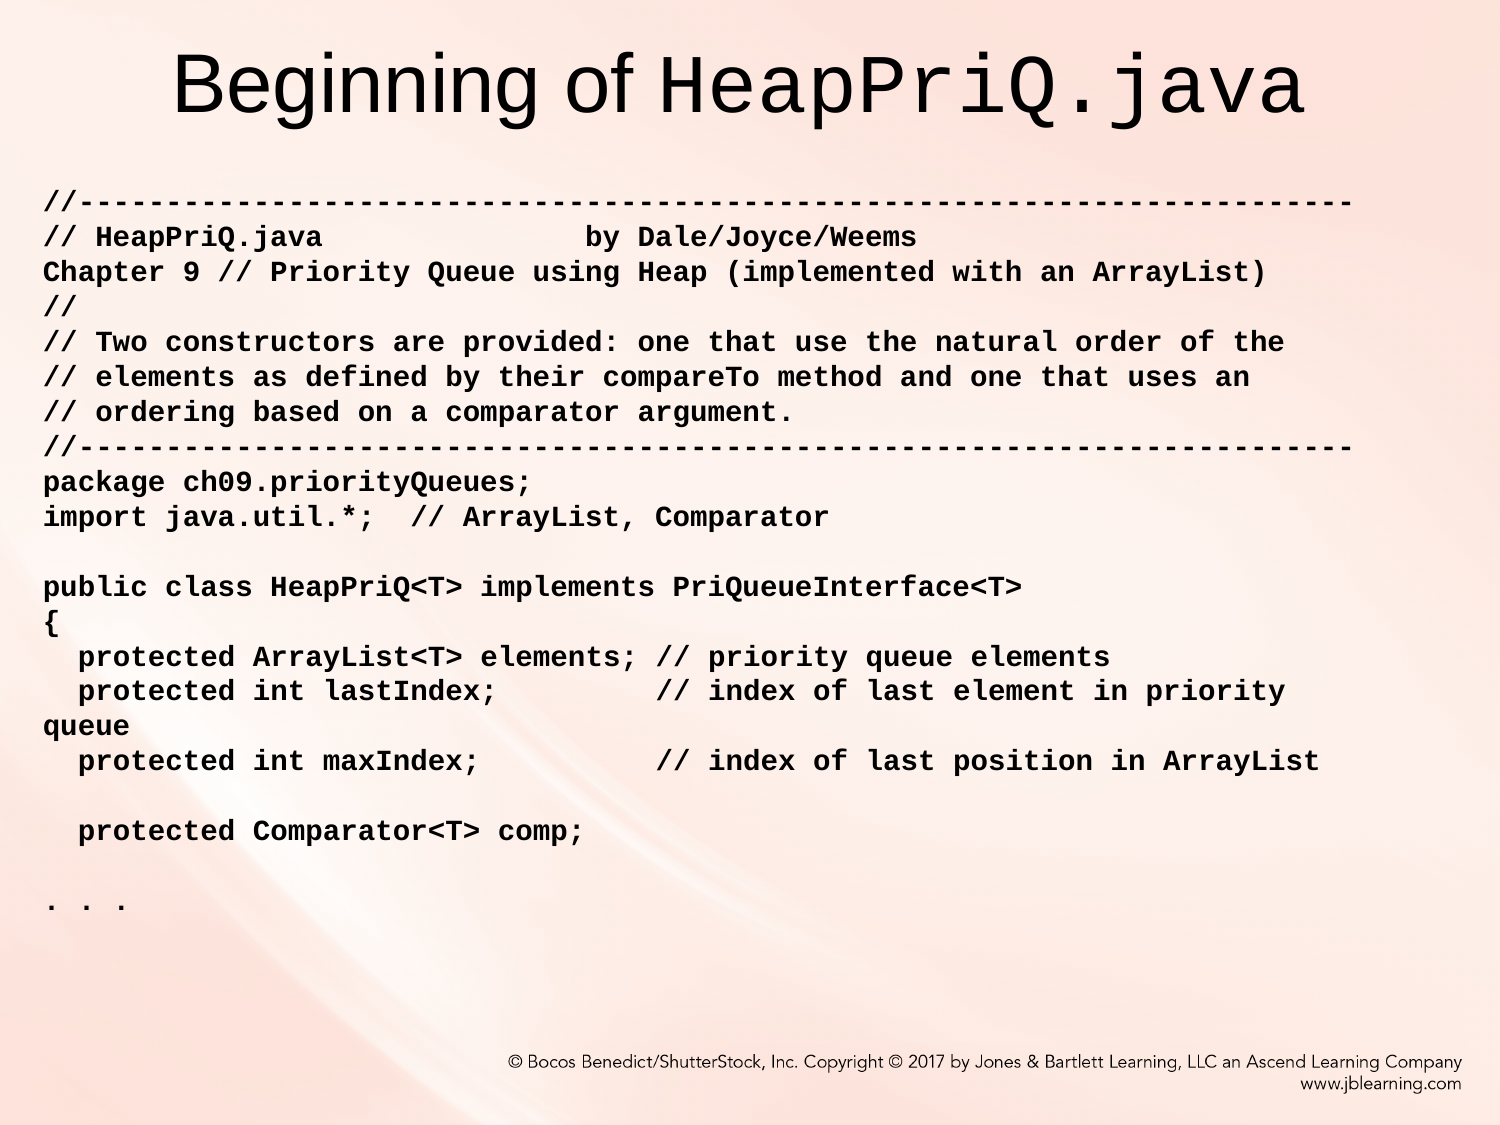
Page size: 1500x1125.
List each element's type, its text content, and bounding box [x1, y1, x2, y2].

text_box //------------------------------------------------------------------------- // HeapPriQ.java by Dale/Joyce/Weems Chapter 9 // Priority Queue using Heap (implemented with an ArrayList) // // Two constructors are provided: one that use the natural order of the // elements as defined by their compareTo method and one that uses an // ordering based on a comparator argument. //------------------------------------------------------------------------- package ch09.priorityQueues; import java.util.*; // ArrayList, Comparator public class HeapPriQ<T> implements PriQueueInterface<T> { protected ArrayList<T> elements; // priority queue elements protected int lastIndex; // index of last element in priority queue protected int maxIndex; // index of last position in ArrayList protected Comparator<T> comp; . . . [28, 174, 1402, 959]
picture [0, 0, 1500, 1125]
title Beginning of HeapPriQ.java [76, 32, 1402, 125]
